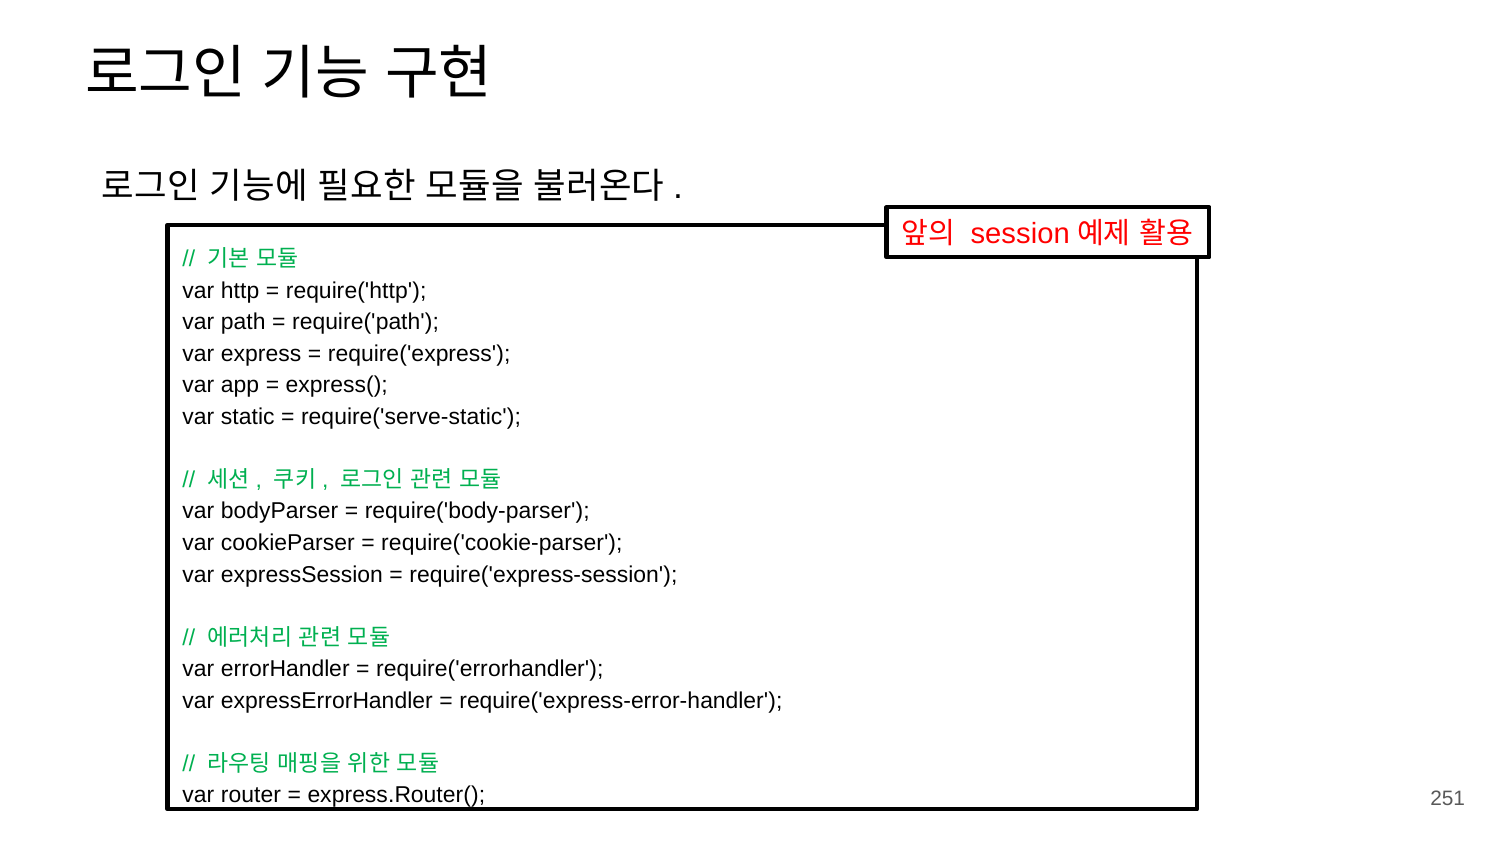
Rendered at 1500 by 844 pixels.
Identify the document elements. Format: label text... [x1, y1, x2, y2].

slide_number 251 [1389, 764, 1480, 830]
title 로그인 기능 구현 [70, 20, 1474, 136]
list // 기본 모듈 var http = require('http'); var path = require('path'); var express = require('express'); var app = express(); var static = require('serve-static'); // 세션, 쿠키, 로그인 관련 모듈 var bodyParser = require('body-parser'); var cookieParser = require('cookie-parser'); var expressSession = require('express-session'); // 에러처리 관련 모듈 var errorHandler = require('errorhandler'); var expressErrorHandler = require('express-error-handler'); // 라우팅 매핑을 위한 모듈 var router = express.Router(); [167, 224, 1197, 810]
text_box 로그인 기능에 필요한 모듈을 불러온다. [86, 155, 1100, 214]
text_box 앞의 session예제 활용 [886, 207, 1210, 258]
